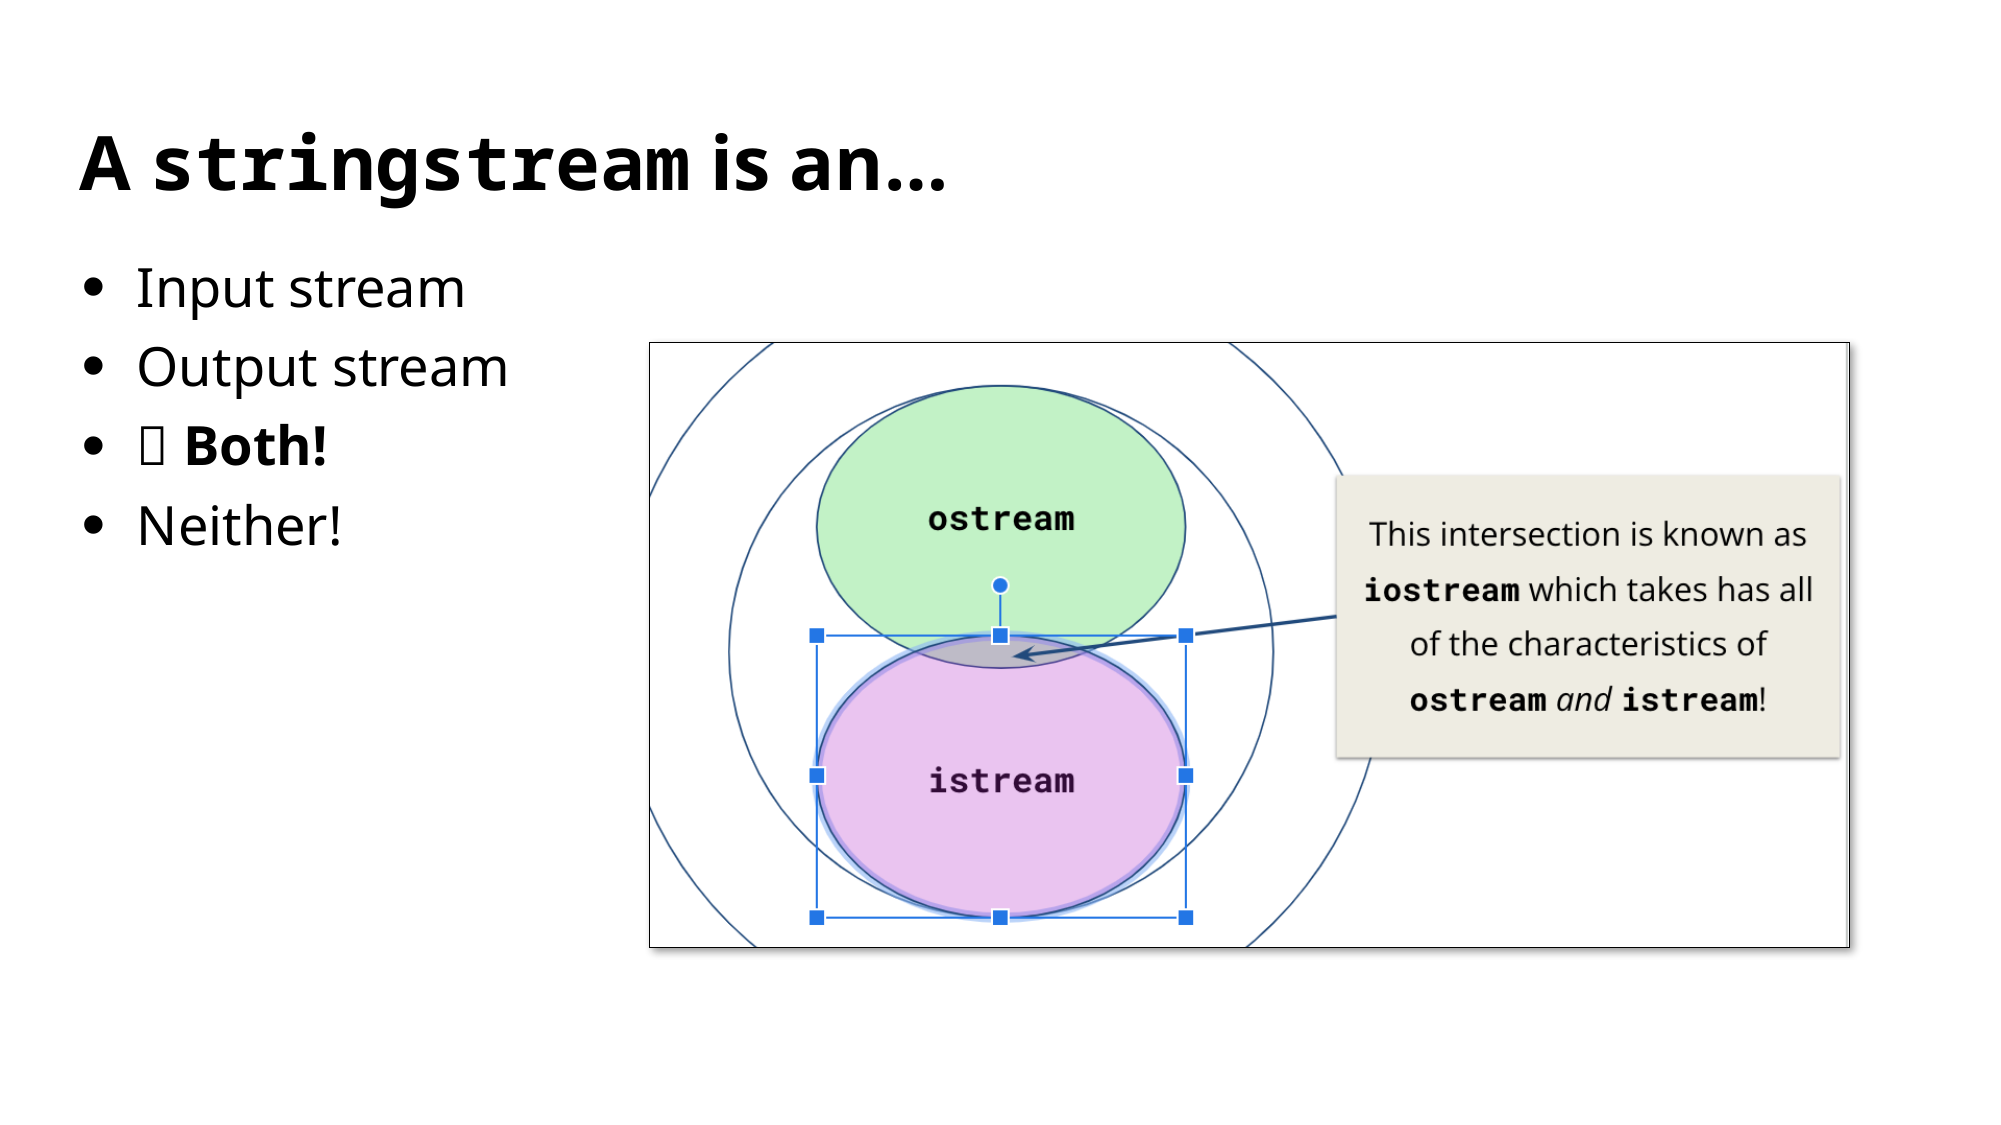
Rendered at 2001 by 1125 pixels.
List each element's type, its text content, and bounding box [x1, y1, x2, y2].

list Input stream Output stream ✅ Both! Neither! [64, 252, 1936, 1038]
picture [648, 342, 1850, 948]
title A stringstream is an… [64, 103, 1936, 230]
